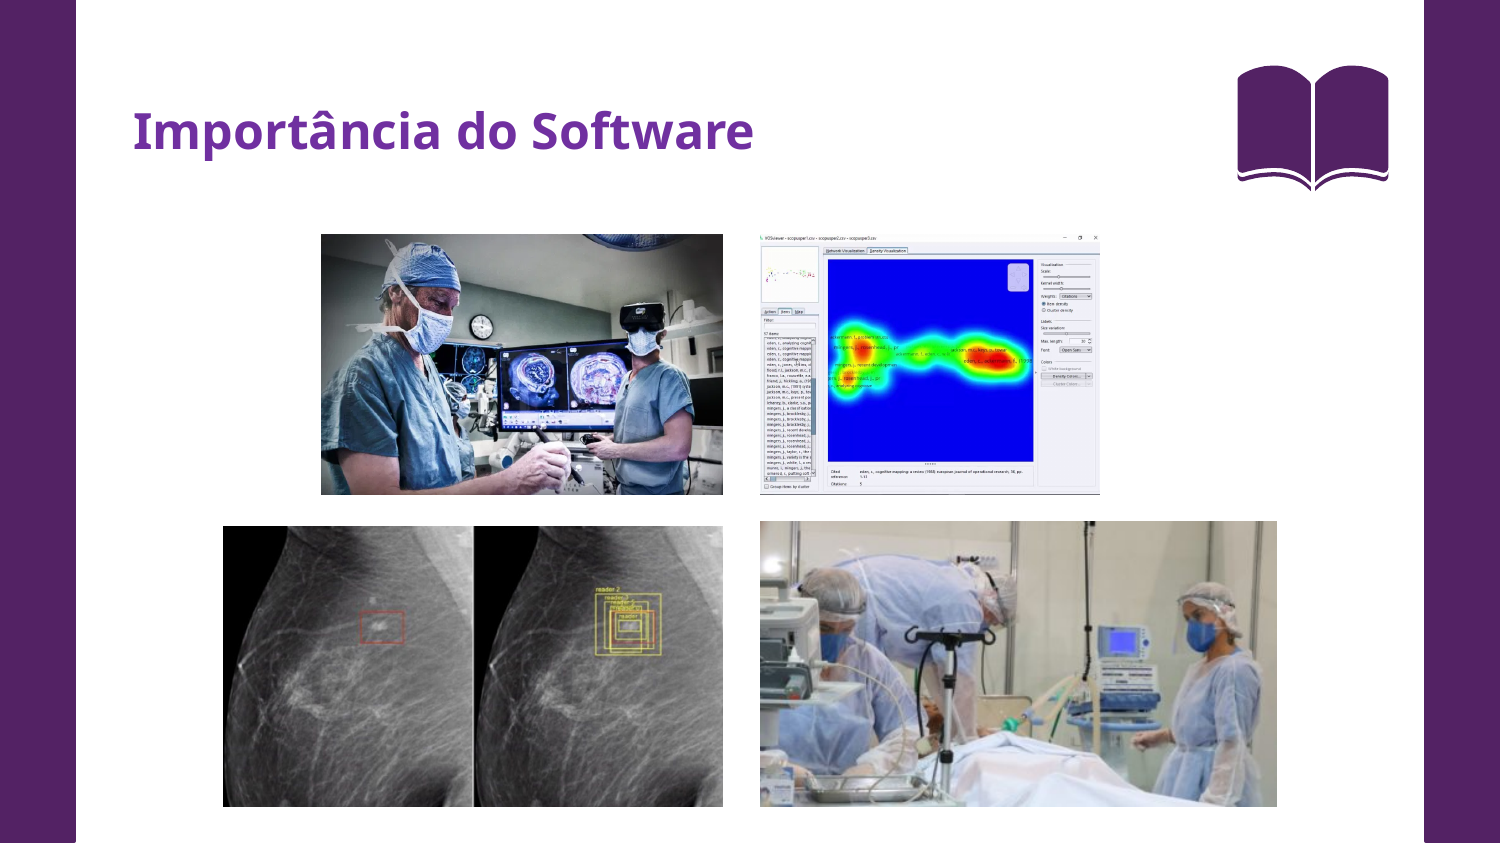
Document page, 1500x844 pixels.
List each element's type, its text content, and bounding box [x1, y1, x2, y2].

picture [759, 234, 1101, 495]
text_box [0, 0, 76, 843]
picture [222, 525, 723, 807]
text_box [1237, 65, 1389, 192]
text_box Importância do Software [118, 84, 940, 183]
text_box [1424, 0, 1500, 843]
picture [321, 234, 723, 495]
picture [759, 521, 1278, 807]
